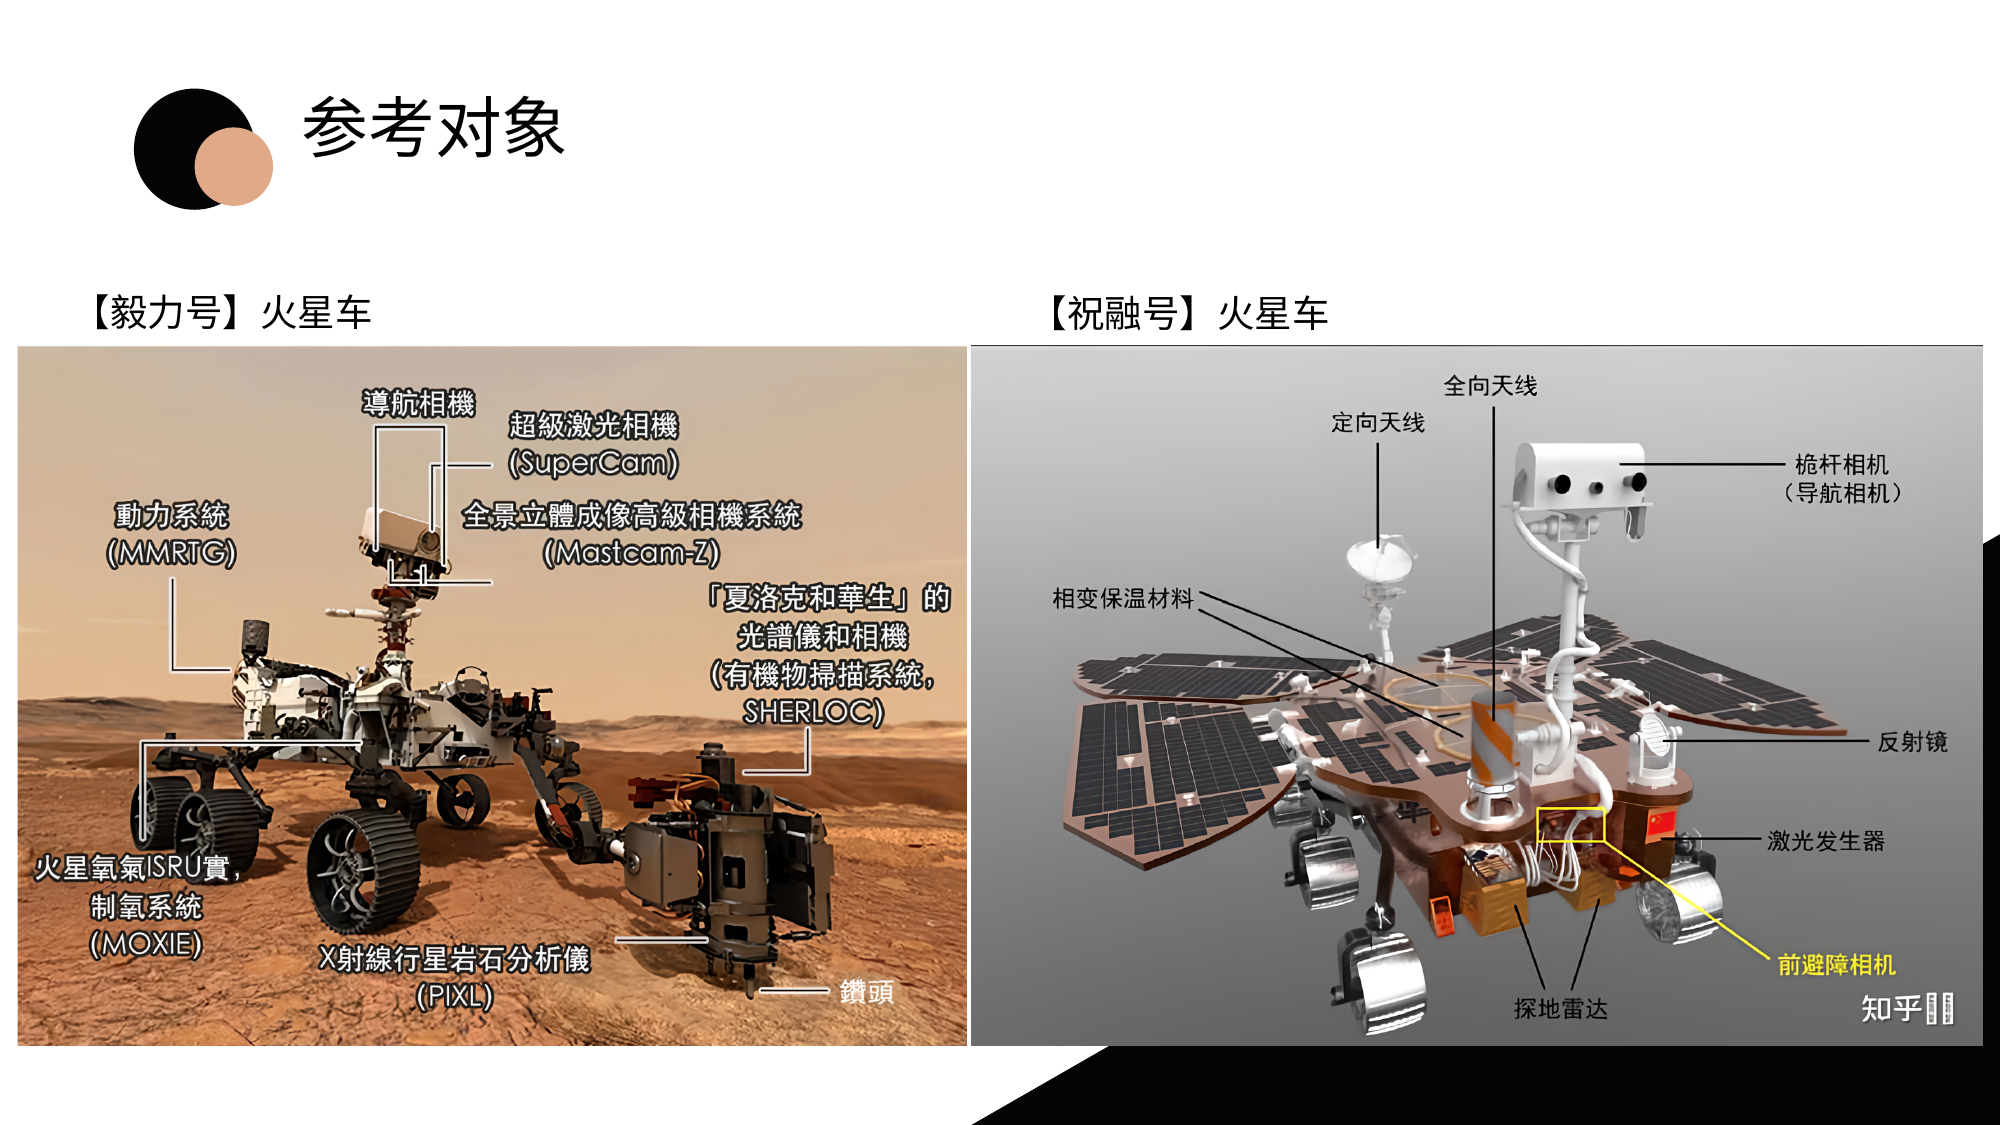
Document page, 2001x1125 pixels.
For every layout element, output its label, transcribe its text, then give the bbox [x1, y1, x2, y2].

text_box [969, 531, 2000, 1125]
text_box 【祝融号】火星车 [1014, 282, 1362, 343]
text_box 参考对象 [286, 78, 692, 174]
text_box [133, 88, 274, 210]
picture [17, 345, 1983, 1047]
text_box 【毅力号】火星车 [57, 281, 1061, 341]
